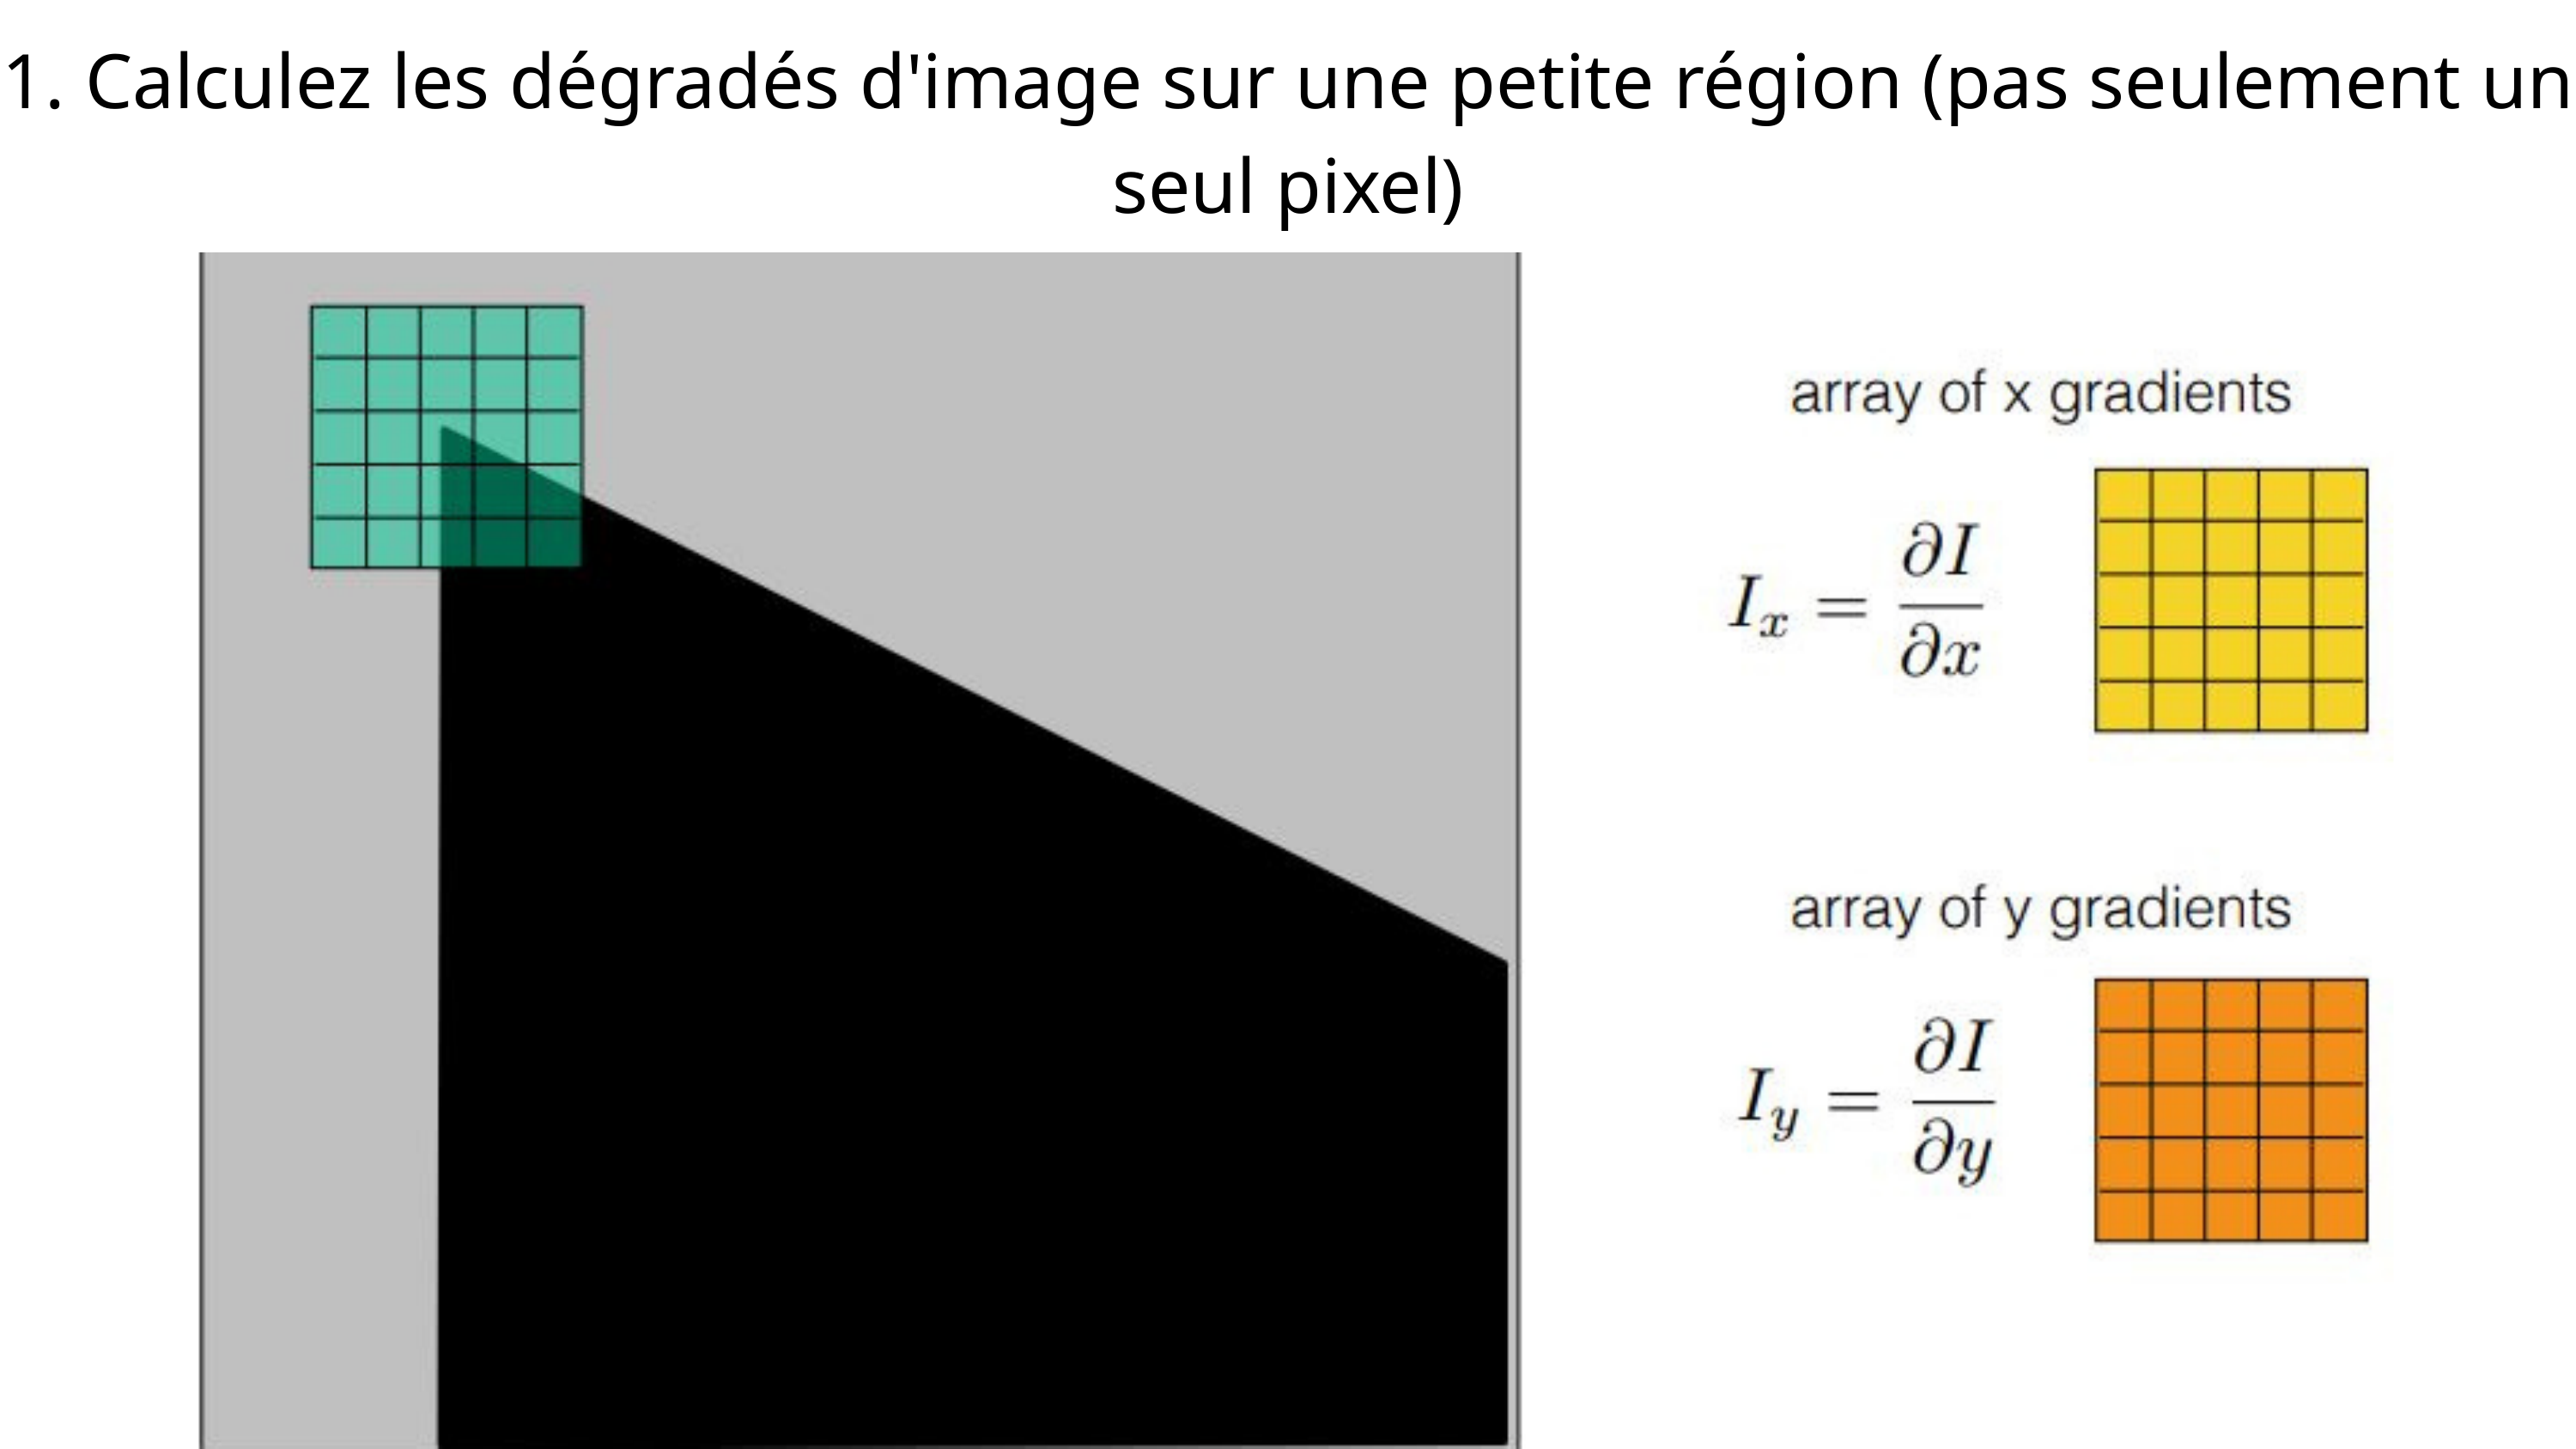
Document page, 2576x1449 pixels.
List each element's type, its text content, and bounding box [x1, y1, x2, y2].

text_box 1. Calculez les dégradés d'image sur une petite région (pas seulement un seul pixel) [0, 18, 2576, 229]
text_box [179, 252, 2394, 1449]
